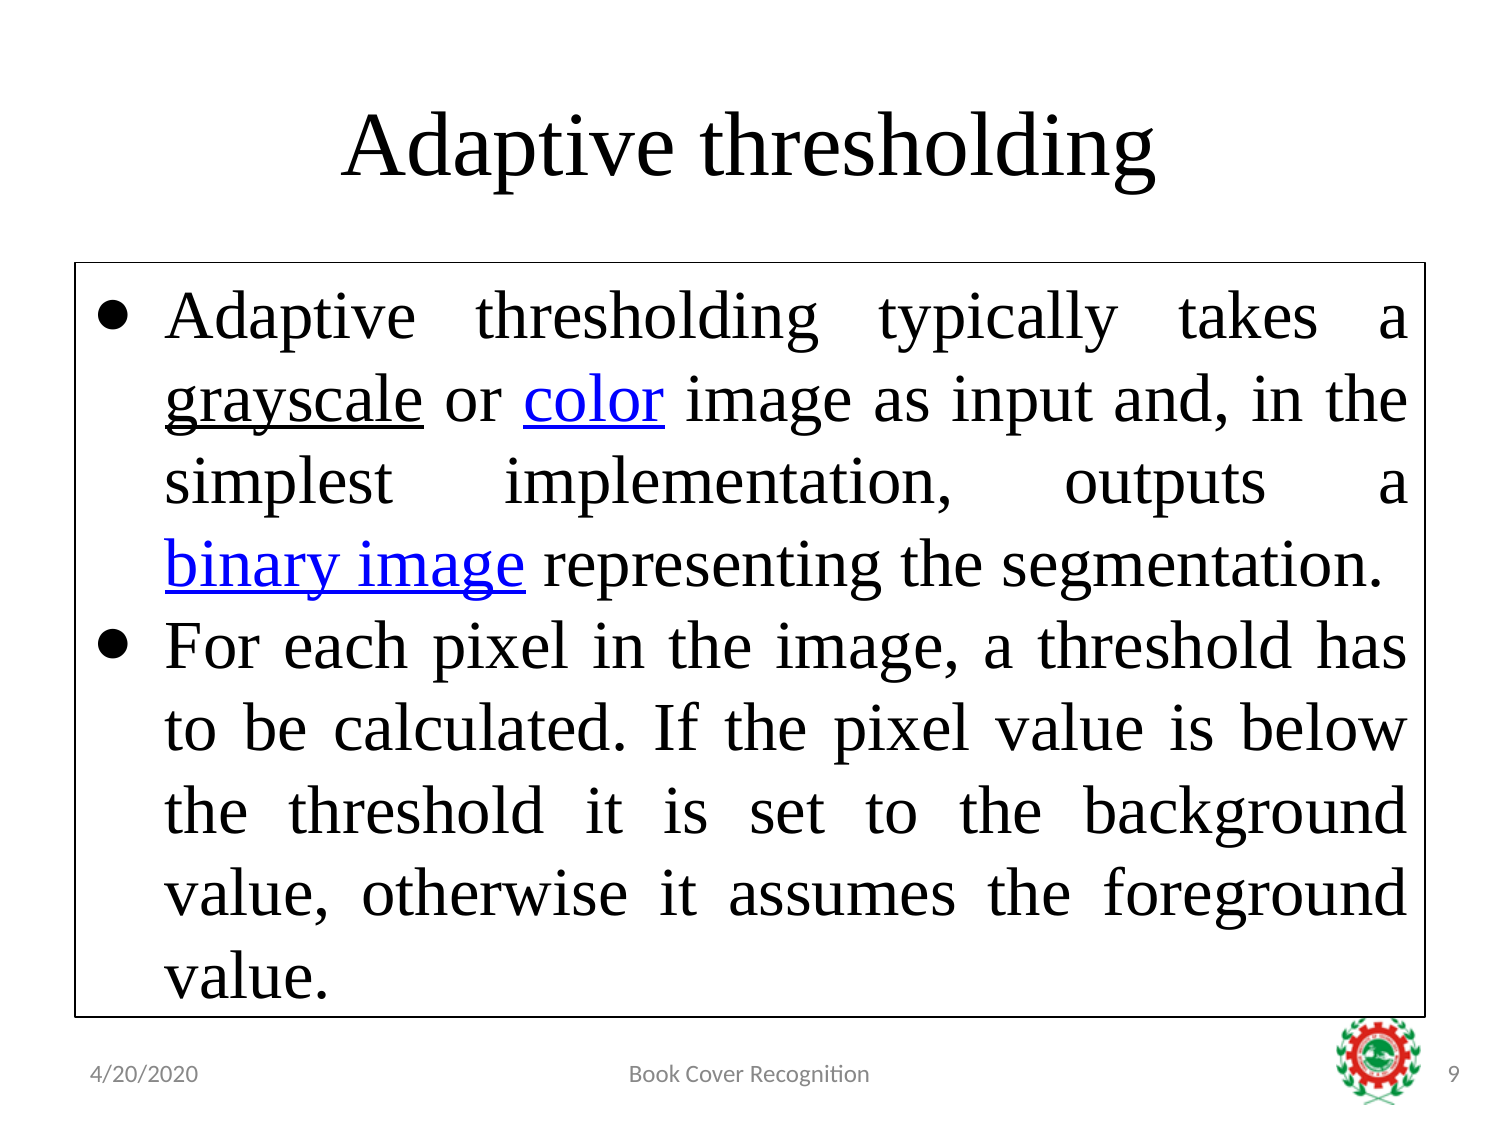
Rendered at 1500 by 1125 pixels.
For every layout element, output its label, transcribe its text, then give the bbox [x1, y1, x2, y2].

text_box ‹#› [1125, 1042, 1475, 1103]
picture [1336, 1018, 1421, 1042]
text_box Adaptive thresholding typically takes a grayscale or color image as input and, in the simplest implementation, outputs a binary image representing the segmentation. For each pixel in the image, a threshold has to be calculated. If the pixel value is below the threshold it is set to the background value, otherwise it assumes the foreground value. [74, 262, 1425, 1017]
text_box 4/20/2020 [75, 1042, 425, 1103]
text_box Book Cover Recognition [512, 1042, 988, 1103]
text_box Adaptive thresholding [74, 45, 1425, 233]
